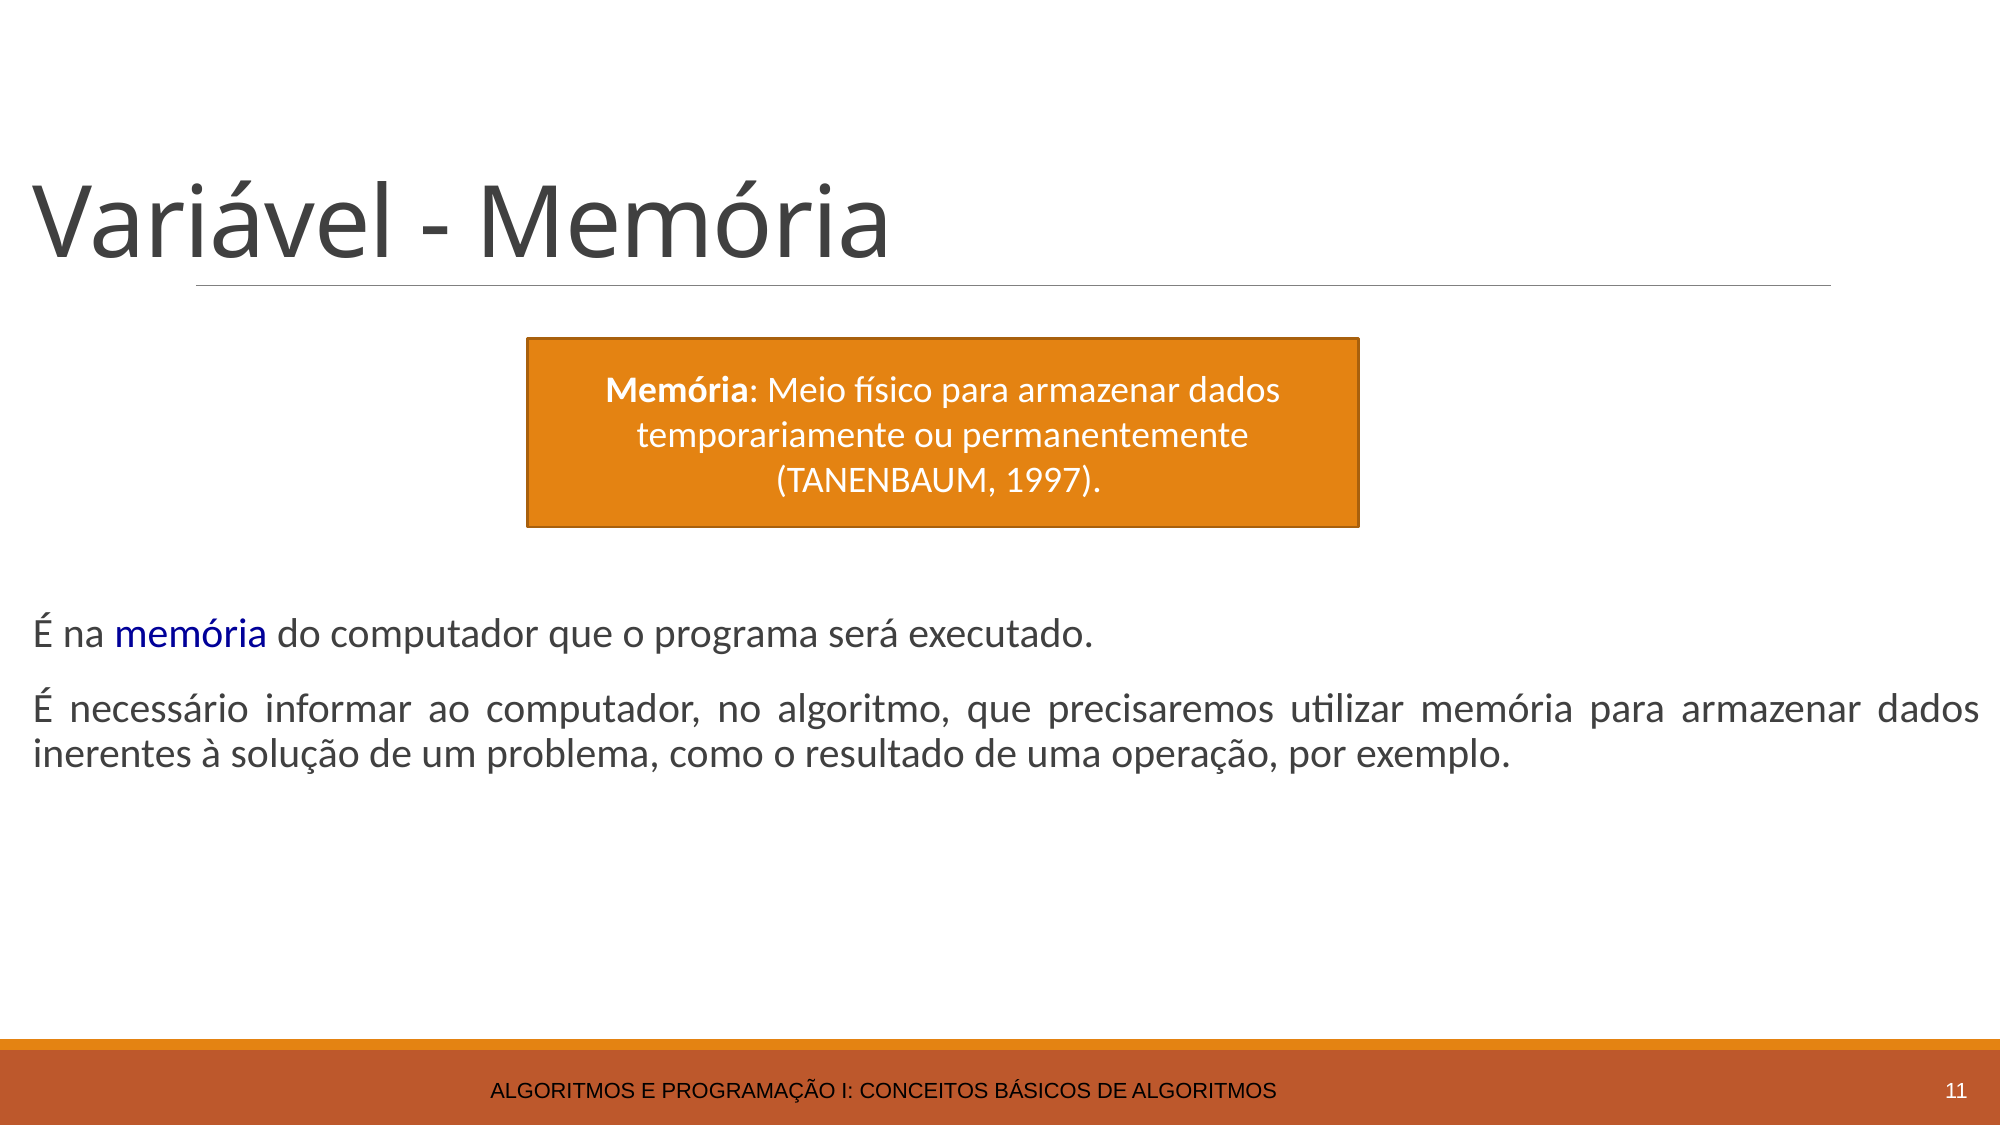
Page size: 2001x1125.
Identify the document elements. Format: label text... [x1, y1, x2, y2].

title Variável - Memória [17, 47, 1984, 285]
footer Algoritmos e Programação I: Conceitos Básicos de Algoritmos [17, 1059, 1751, 1120]
slide_number 11 [1767, 1059, 1983, 1120]
list É na memória do computador que o programa será executado. É necessário informar ao computador, no algoritmo, que precisaremos utilizar memória para armazenar dados inerentes à solução de um problema, como o resultado de uma operação, por exemplo. [17, 302, 1982, 1040]
text_box Memória: Meio físico para armazenar dados temporariamente ou permanentemente (TANENBAUM, 1997). [526, 337, 1360, 528]
